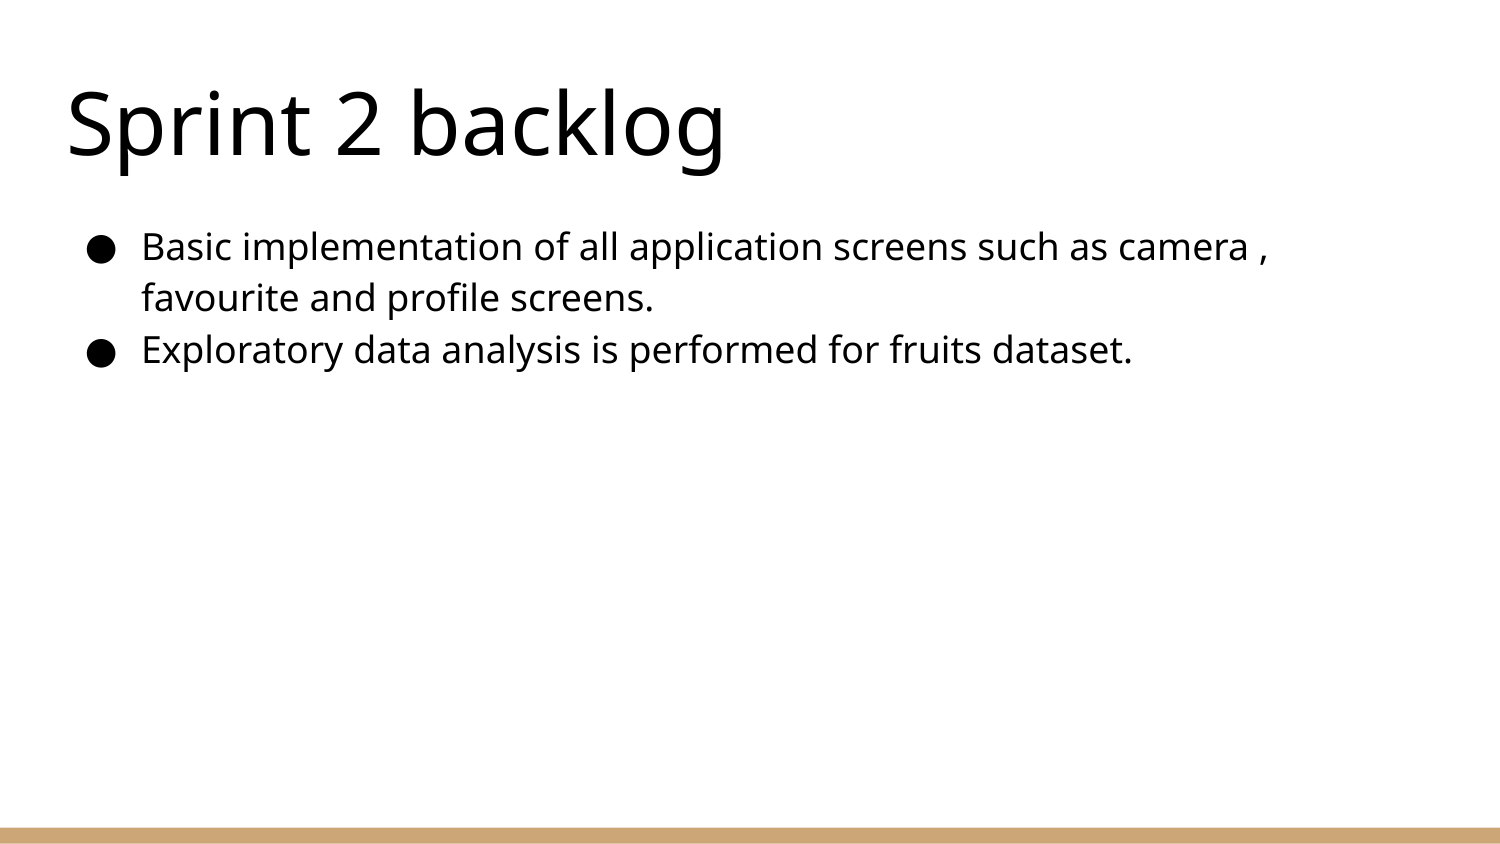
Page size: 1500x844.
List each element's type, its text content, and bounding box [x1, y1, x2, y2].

title Sprint 2 backlog [51, 51, 1449, 189]
list Basic implementation of all application screens such as camera , favourite and profile screens. Exploratory data analysis is performed for fruits dataset. [51, 200, 1449, 752]
